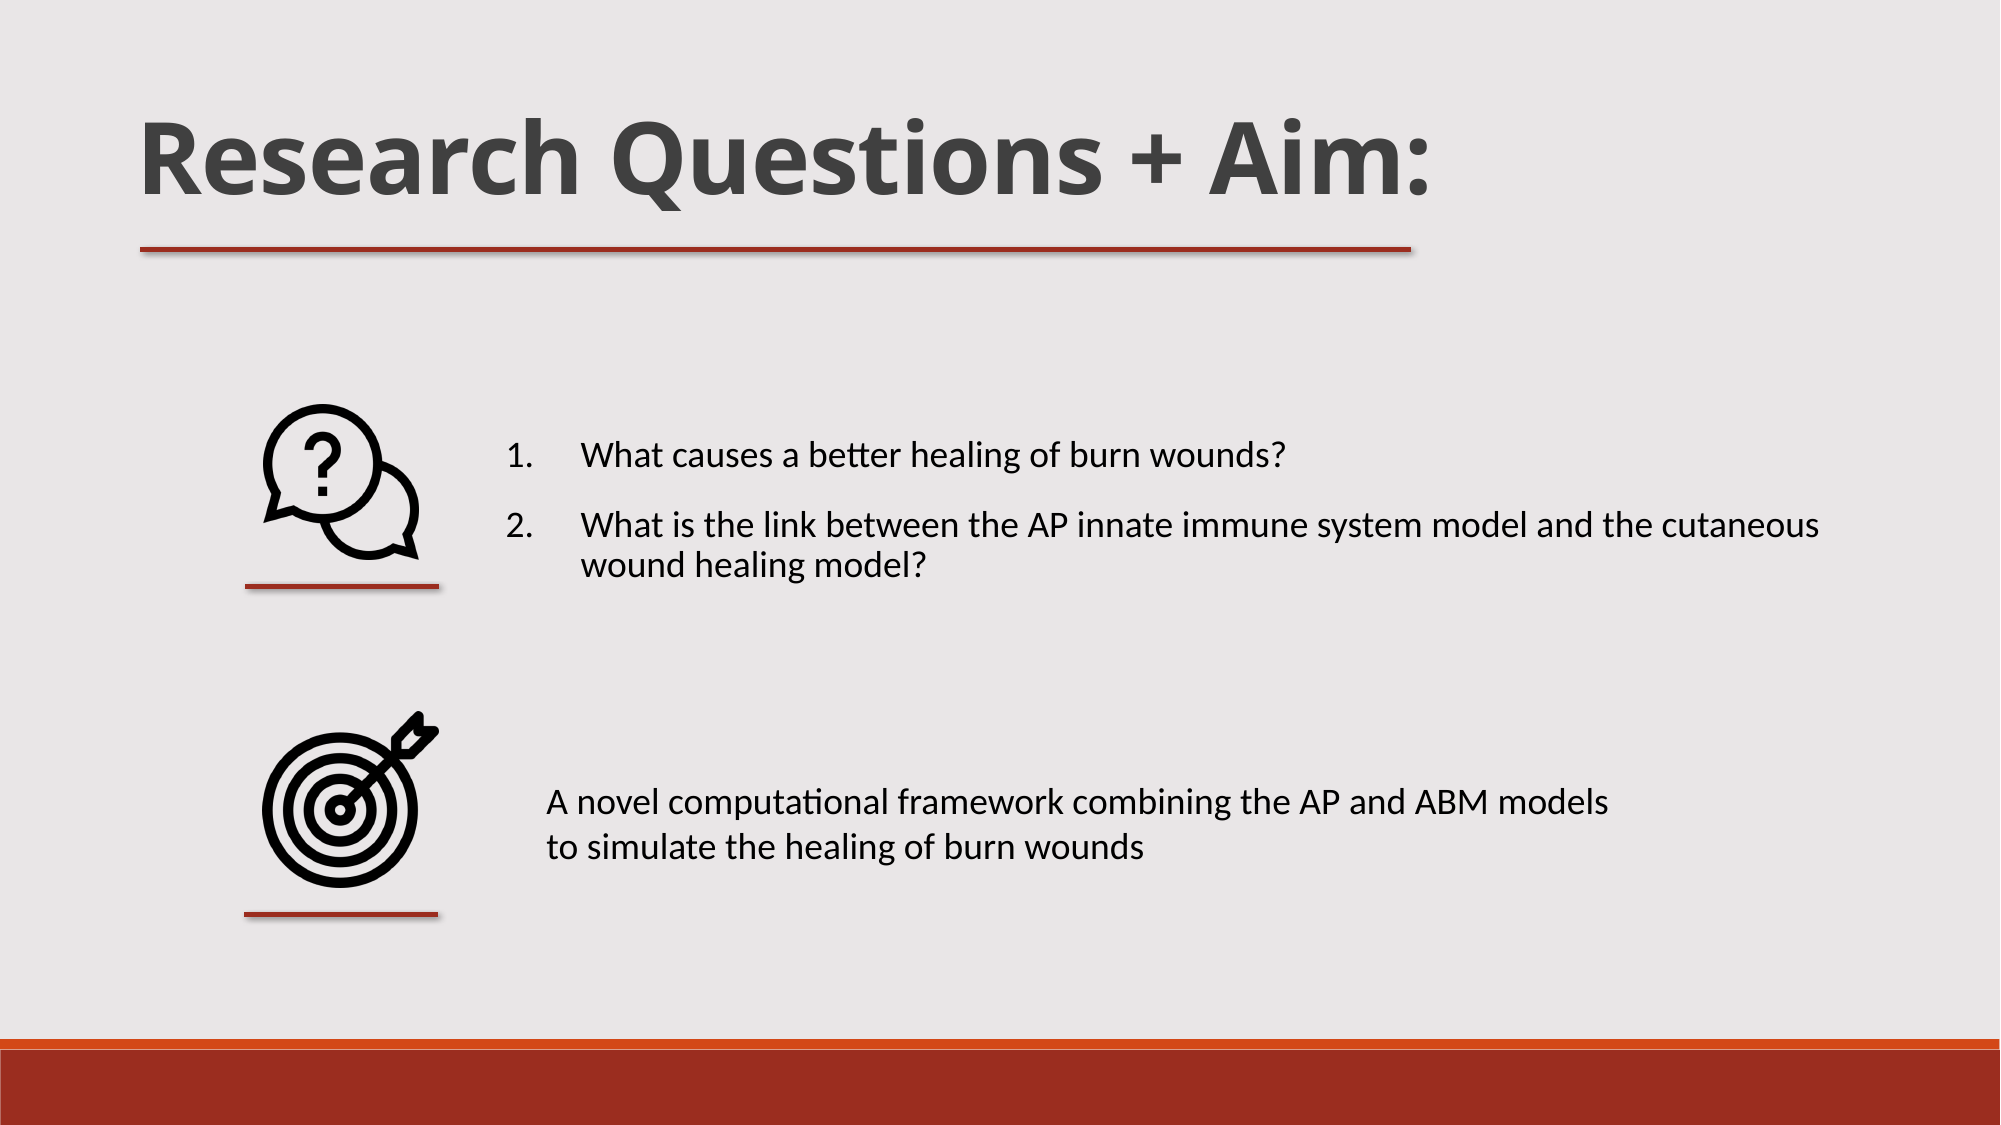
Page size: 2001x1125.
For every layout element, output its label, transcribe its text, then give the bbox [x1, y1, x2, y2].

picture [261, 710, 439, 889]
title Research Questions + Aim: [121, 104, 1772, 343]
picture [263, 403, 420, 560]
text_box A novel computational framework combining the AP and ABM models to simulate the healing of burn wounds [531, 769, 1634, 875]
list What causes a better healing of burn wounds? What is the link between the AP innate immune system model and the cutaneous wound healing model? [505, 427, 1829, 1088]
